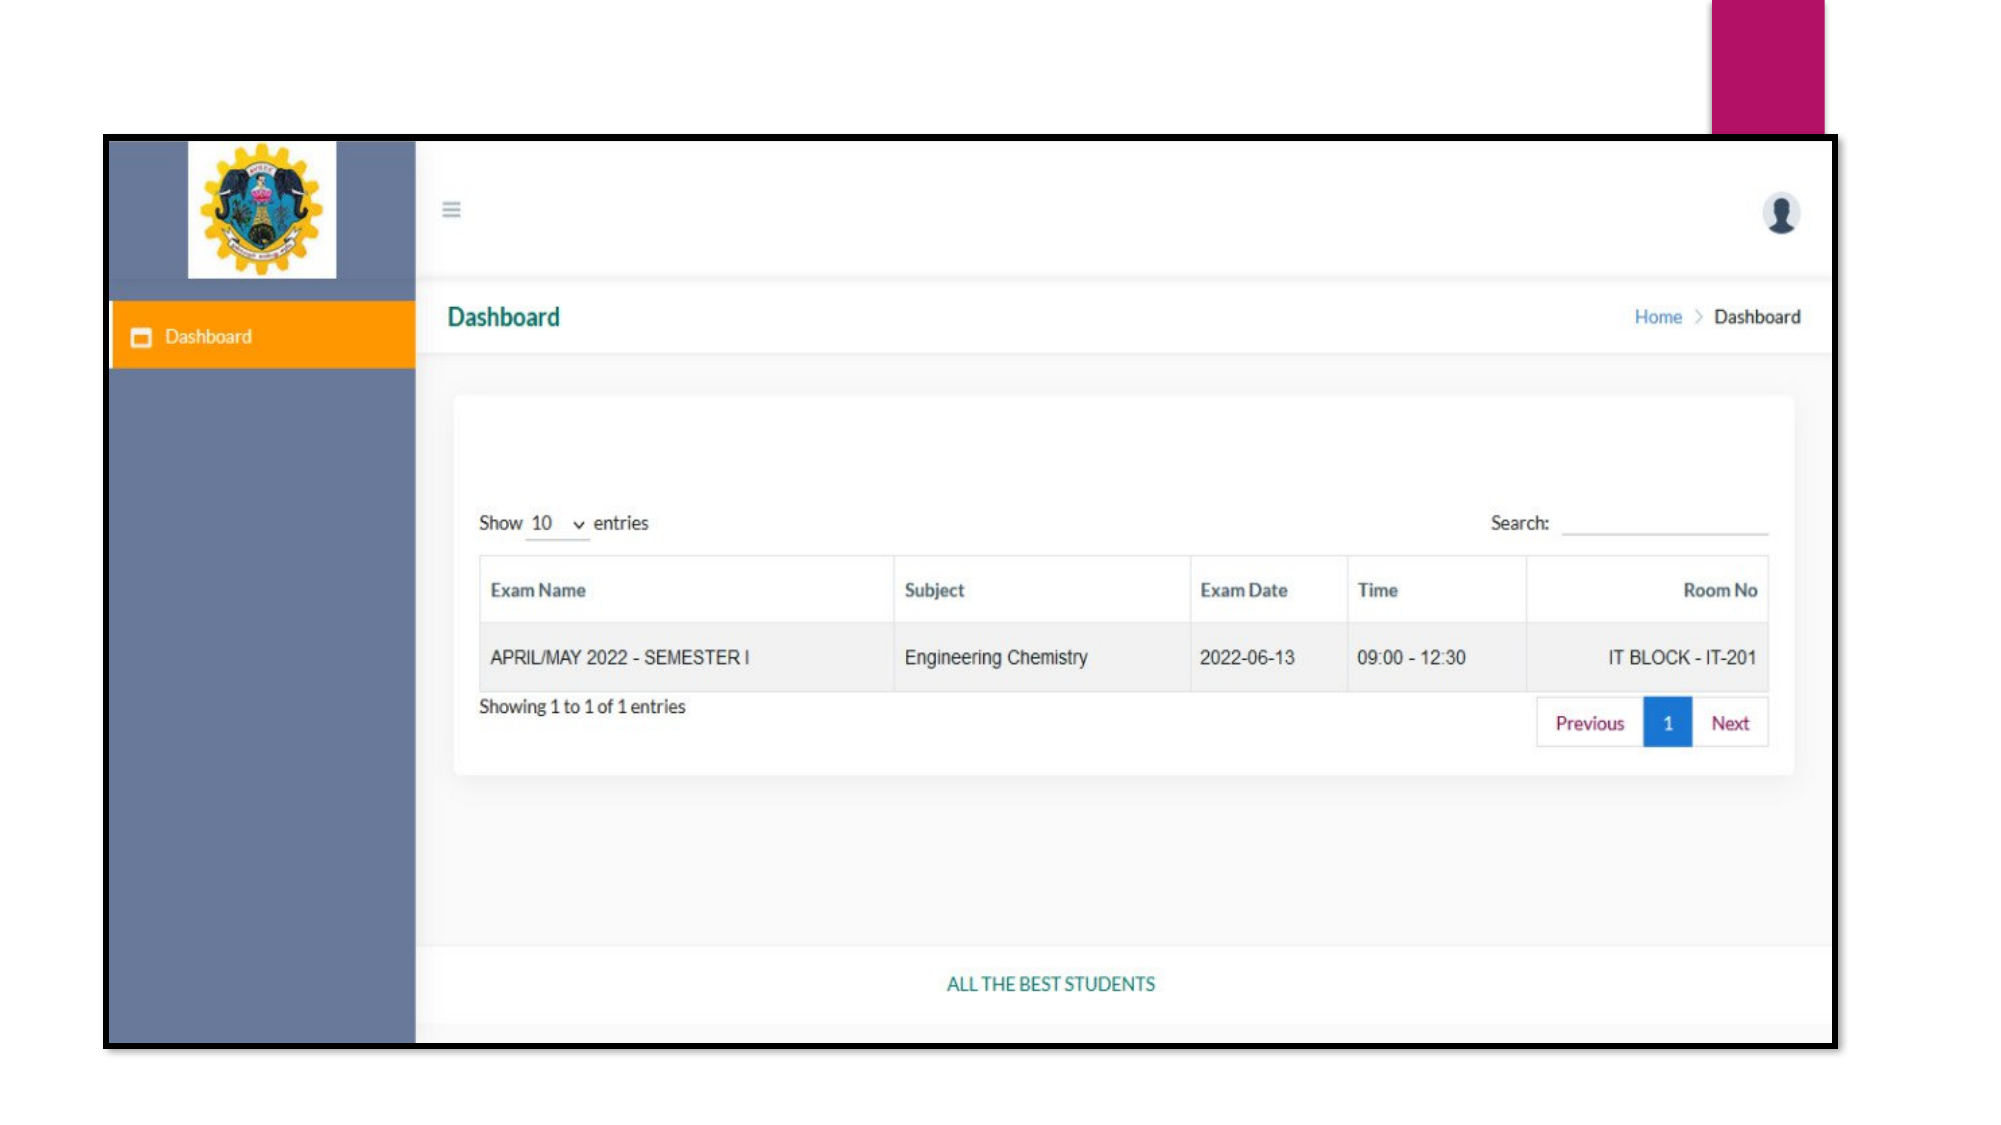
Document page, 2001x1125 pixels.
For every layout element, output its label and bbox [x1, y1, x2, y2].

picture [109, 140, 1833, 1044]
